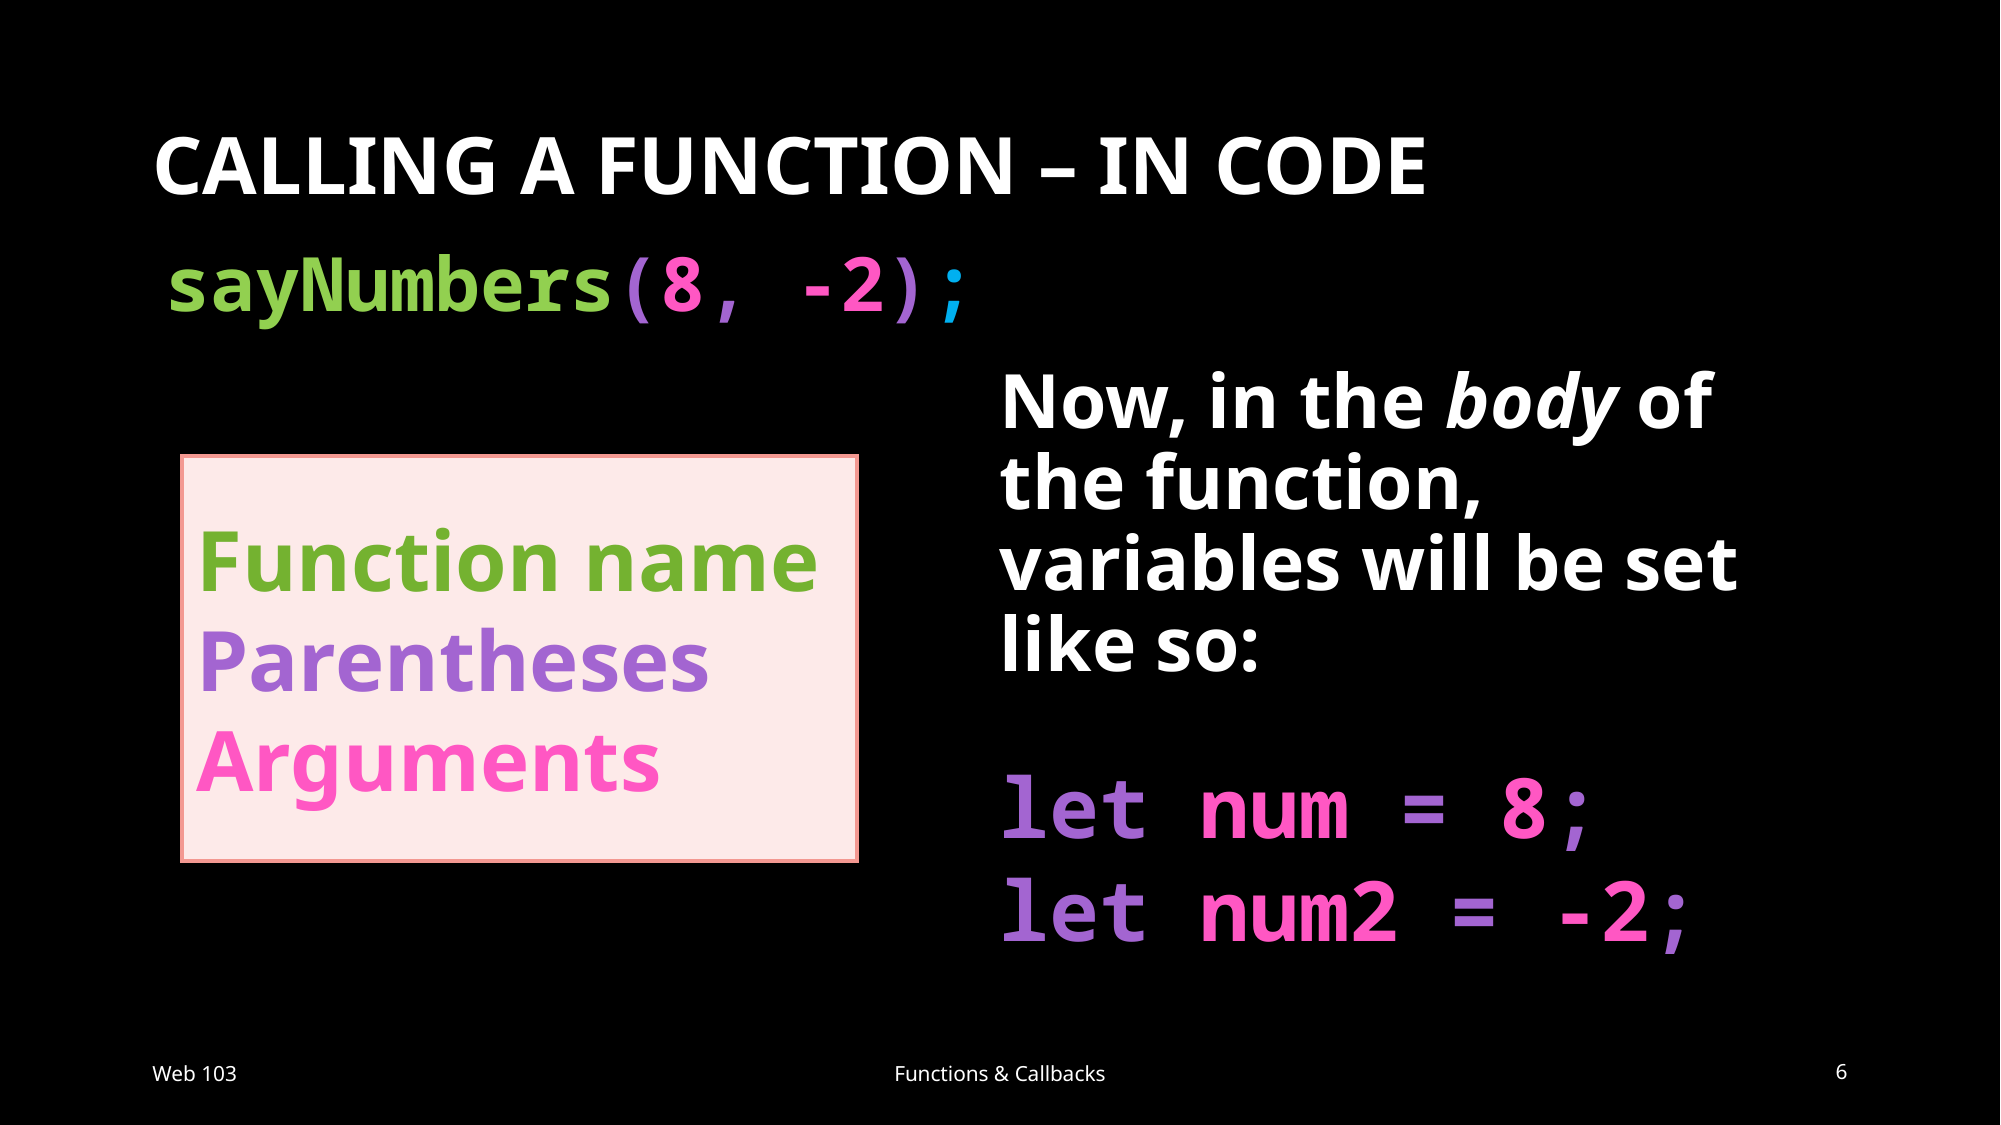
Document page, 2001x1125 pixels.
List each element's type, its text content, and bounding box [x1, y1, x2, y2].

slide_number 6 [1412, 1042, 1863, 1103]
slide_number Web 103 [137, 1042, 588, 1103]
title Calling a function – in code [137, 59, 1863, 278]
list sayNumbers(8, -2); [150, 238, 1508, 368]
text_box Function name Parentheses Arguments [181, 455, 858, 862]
text_box Now, in the body of the function, variables will be set like so: let num = 8; let num2 = -2; [985, 356, 1804, 967]
footer Functions & Callbacks [662, 1042, 1338, 1103]
